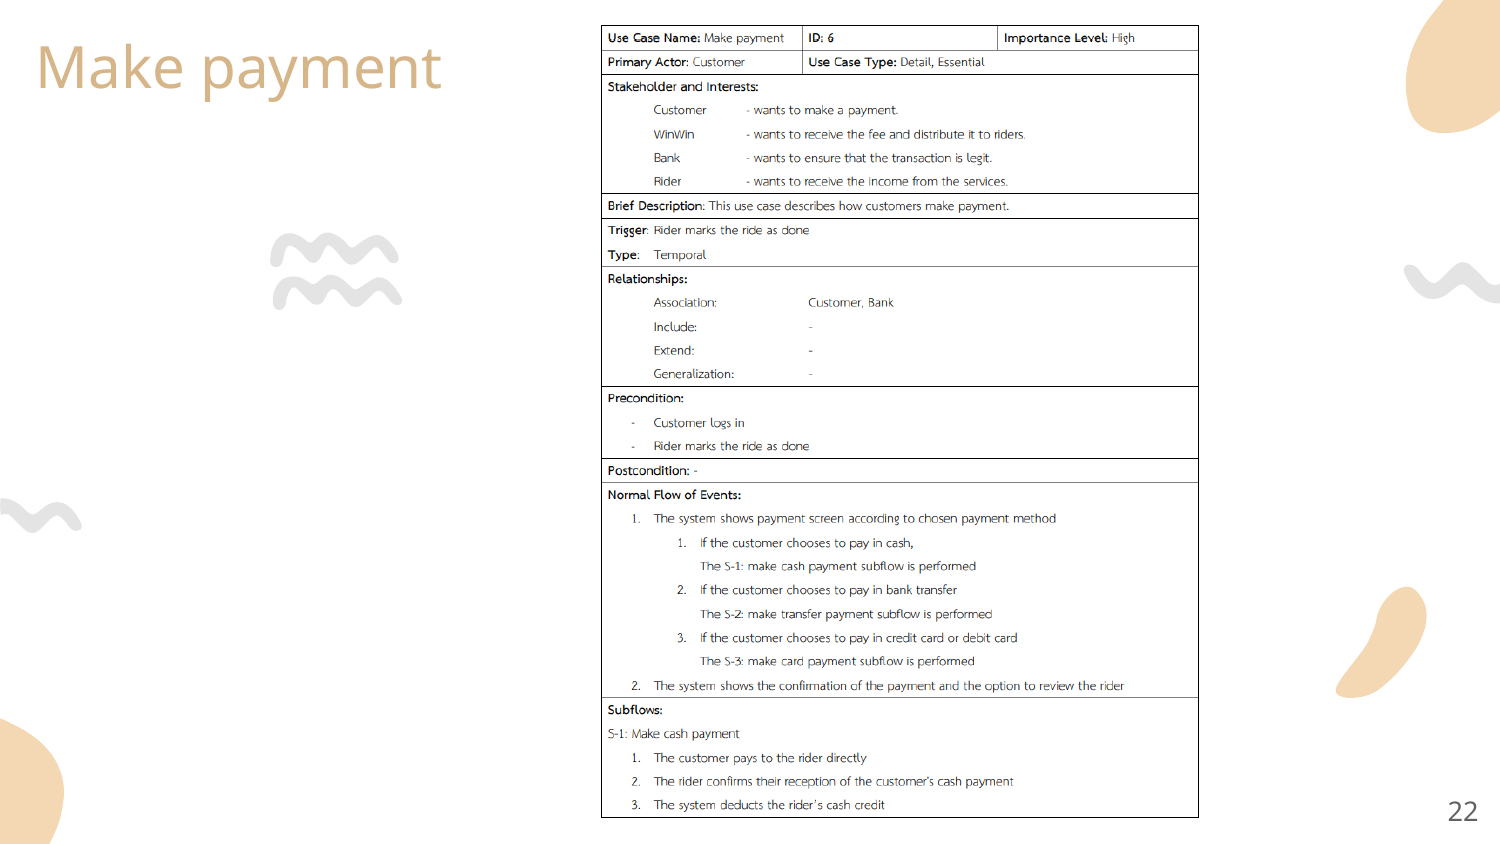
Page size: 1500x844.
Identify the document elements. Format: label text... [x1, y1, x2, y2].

slide_number ‹#› [1403, 779, 1494, 844]
title Make payment [20, 24, 573, 106]
picture [600, 24, 1200, 819]
